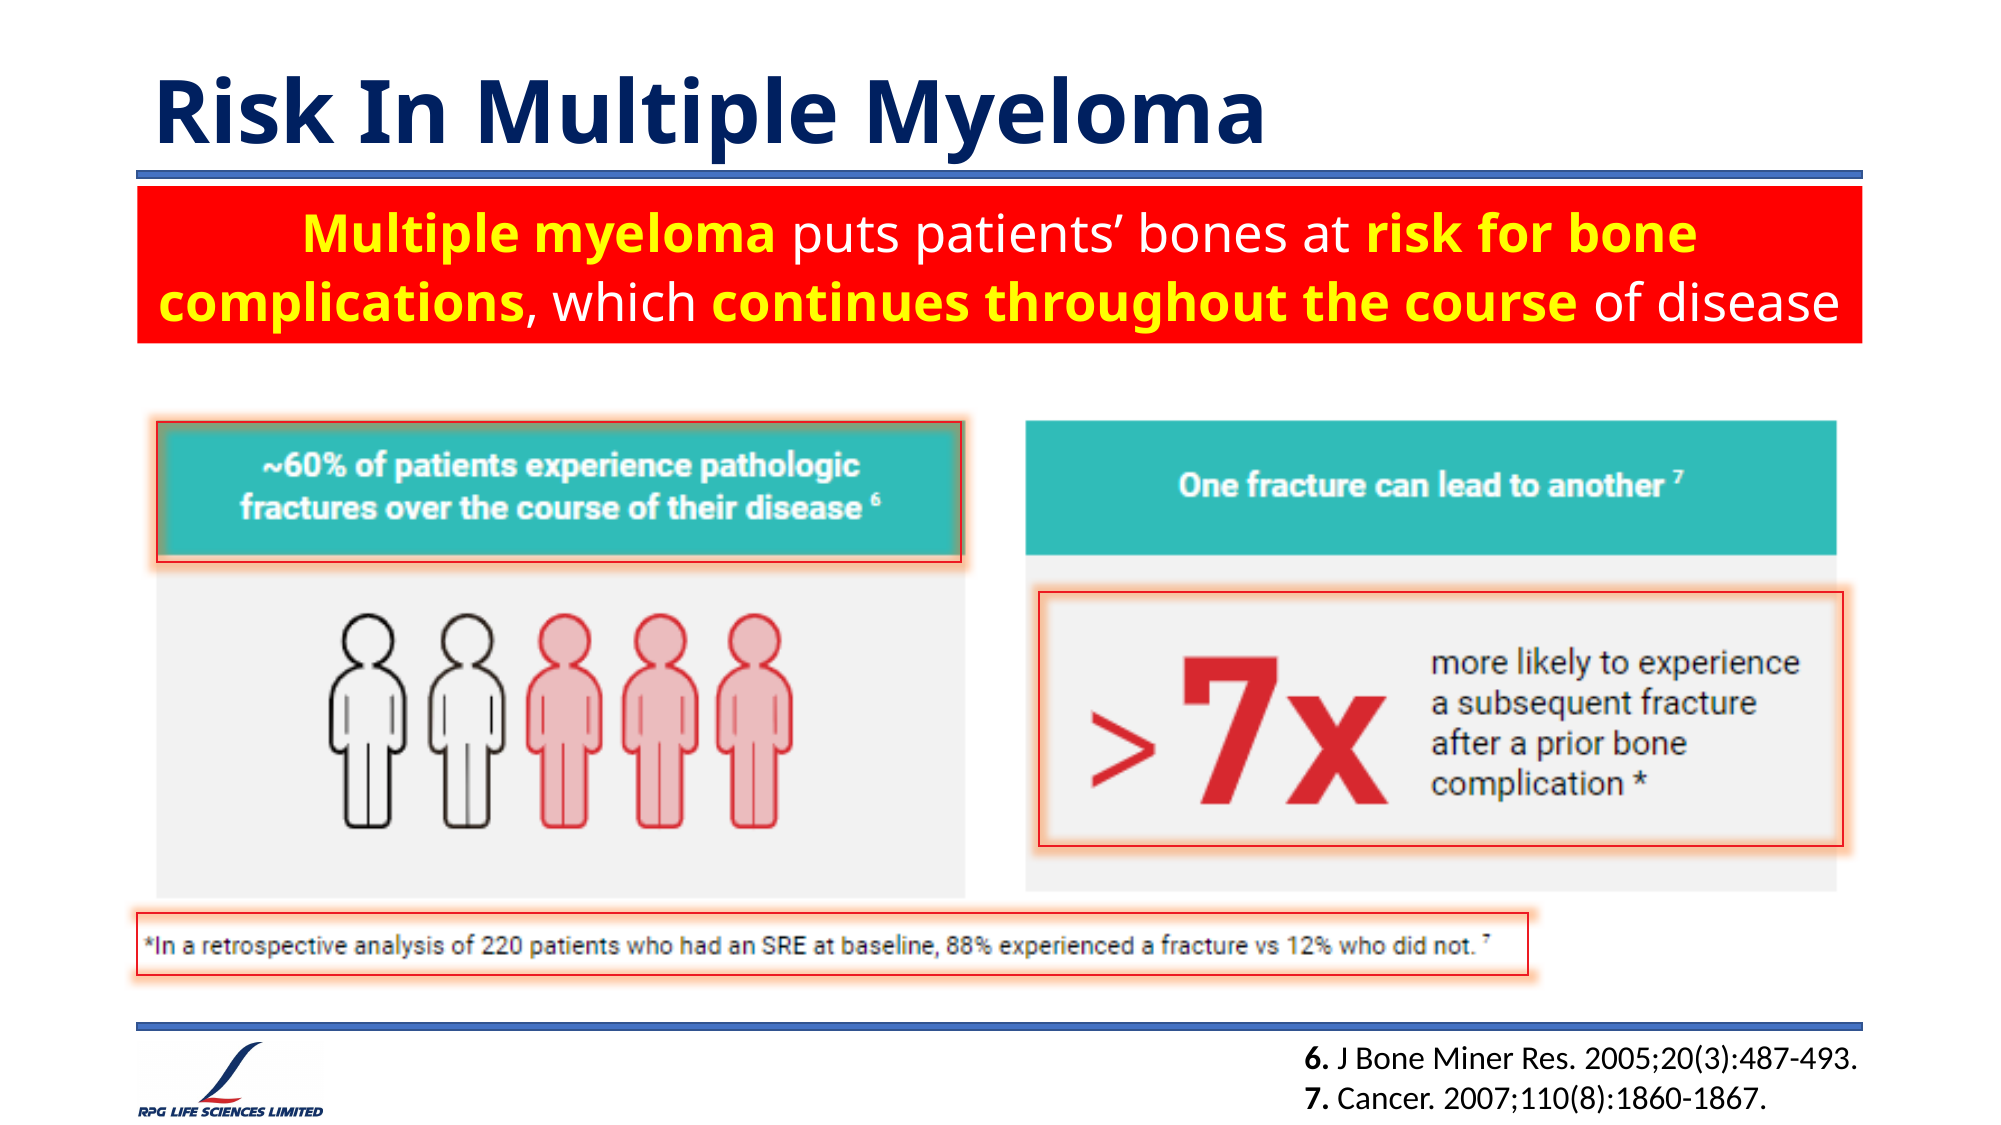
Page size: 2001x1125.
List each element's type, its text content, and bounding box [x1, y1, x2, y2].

picture [137, 1041, 324, 1118]
list Multiple myeloma puts patients’ bones at risk for bone complications, which continues throughout the course of disease [137, 186, 1863, 344]
text_box 6. J Bone Miner Res. 2005;20(3):487-493. 7. Cancer. 2007;110(8):1860-1867. [1289, 1029, 1887, 1124]
title Risk In Multiple Myeloma [137, 59, 1863, 171]
picture [137, 410, 1844, 975]
